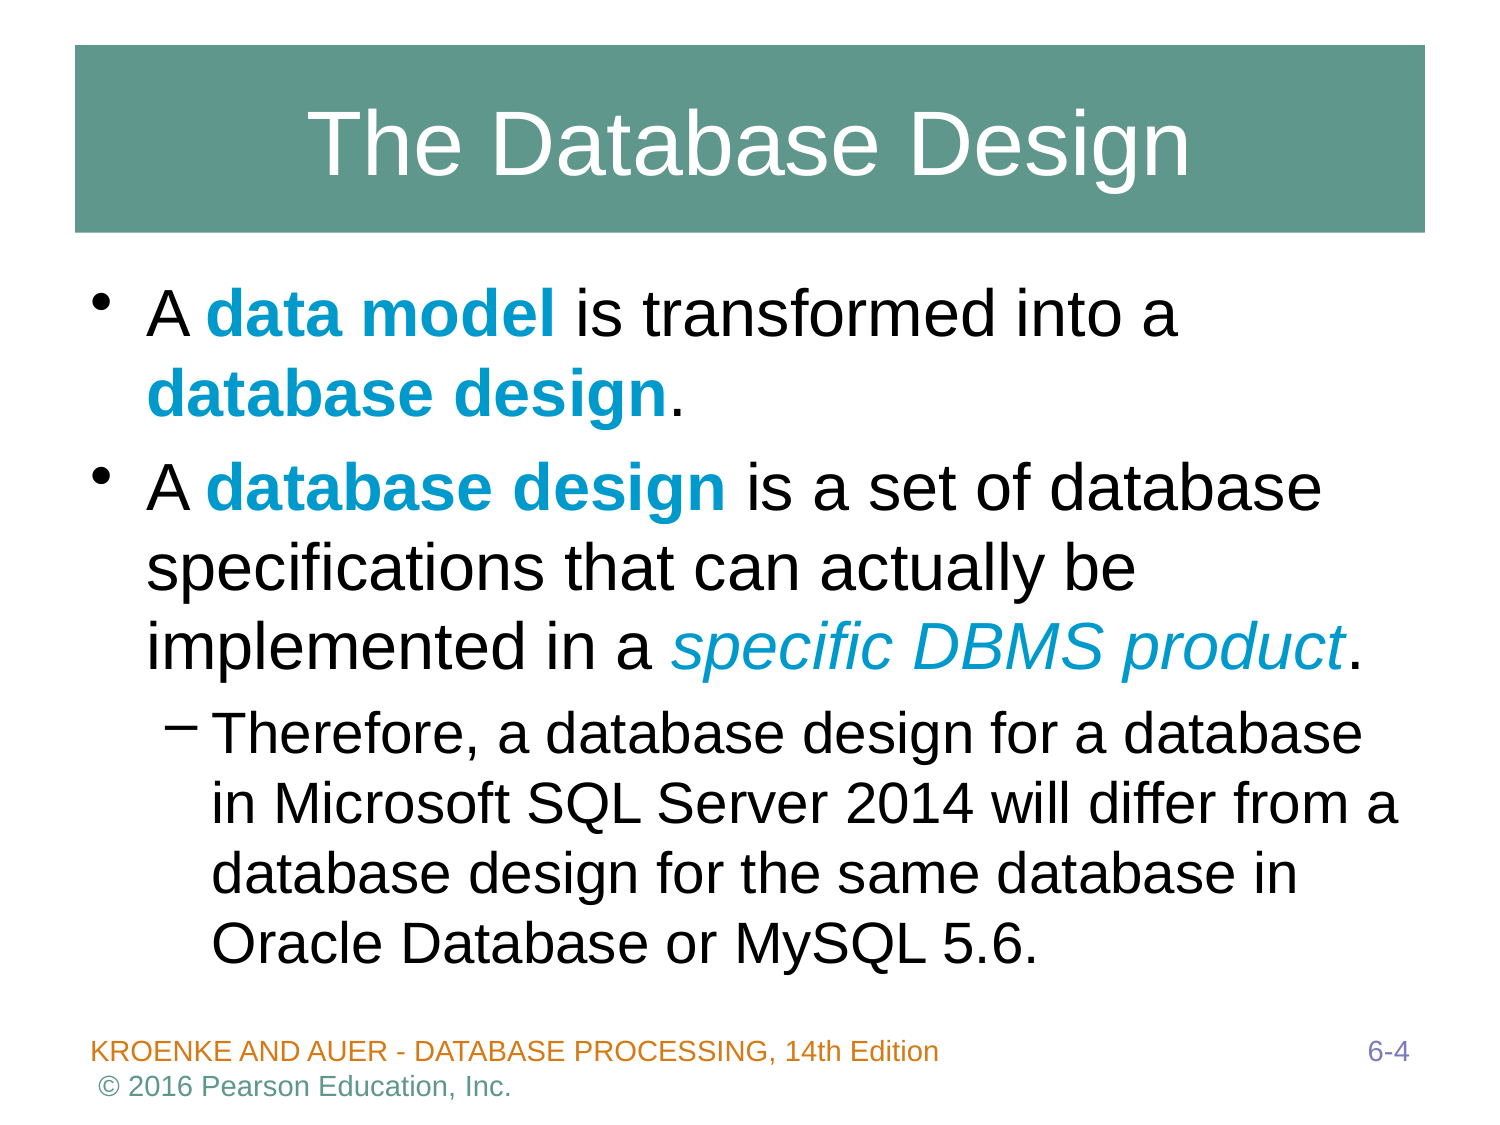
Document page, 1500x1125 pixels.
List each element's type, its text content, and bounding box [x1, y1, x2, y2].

slide_number 6-4 [1074, 1024, 1426, 1103]
footer KROENKE AND AUER - DATABASE PROCESSING, 14th Edition © 2016 Pearson Education, Inc. [74, 1024, 963, 1104]
title The Database Design [74, 44, 1426, 233]
list A data model is transformed into a database design. A database design is a set of database specifications that can actually be implemented in a specific DBMS product. Therefore, a database design for a database in Microsoft SQL Server 2014 will differ from a database design for the same database in Oracle Database or MySQL 5.6. [74, 262, 1426, 1006]
